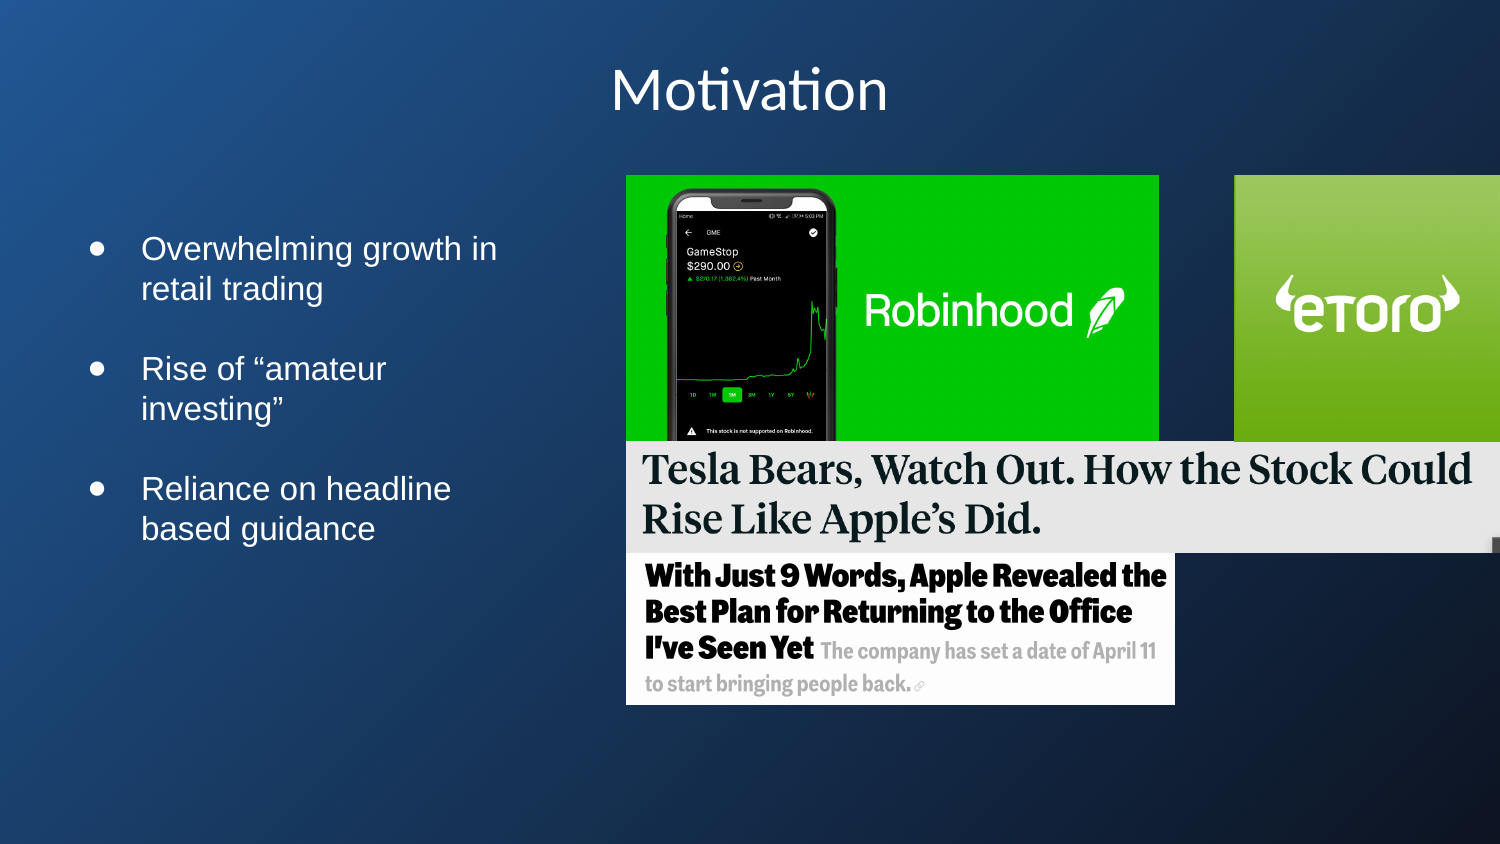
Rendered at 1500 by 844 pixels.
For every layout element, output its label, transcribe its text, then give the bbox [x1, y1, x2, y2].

picture [0, 0, 1500, 844]
text_box Overwhelming growth in retail trading Rise of “amateur investing” Reliance on headline based guidance [51, 212, 548, 562]
title Motivation [51, 0, 1449, 130]
